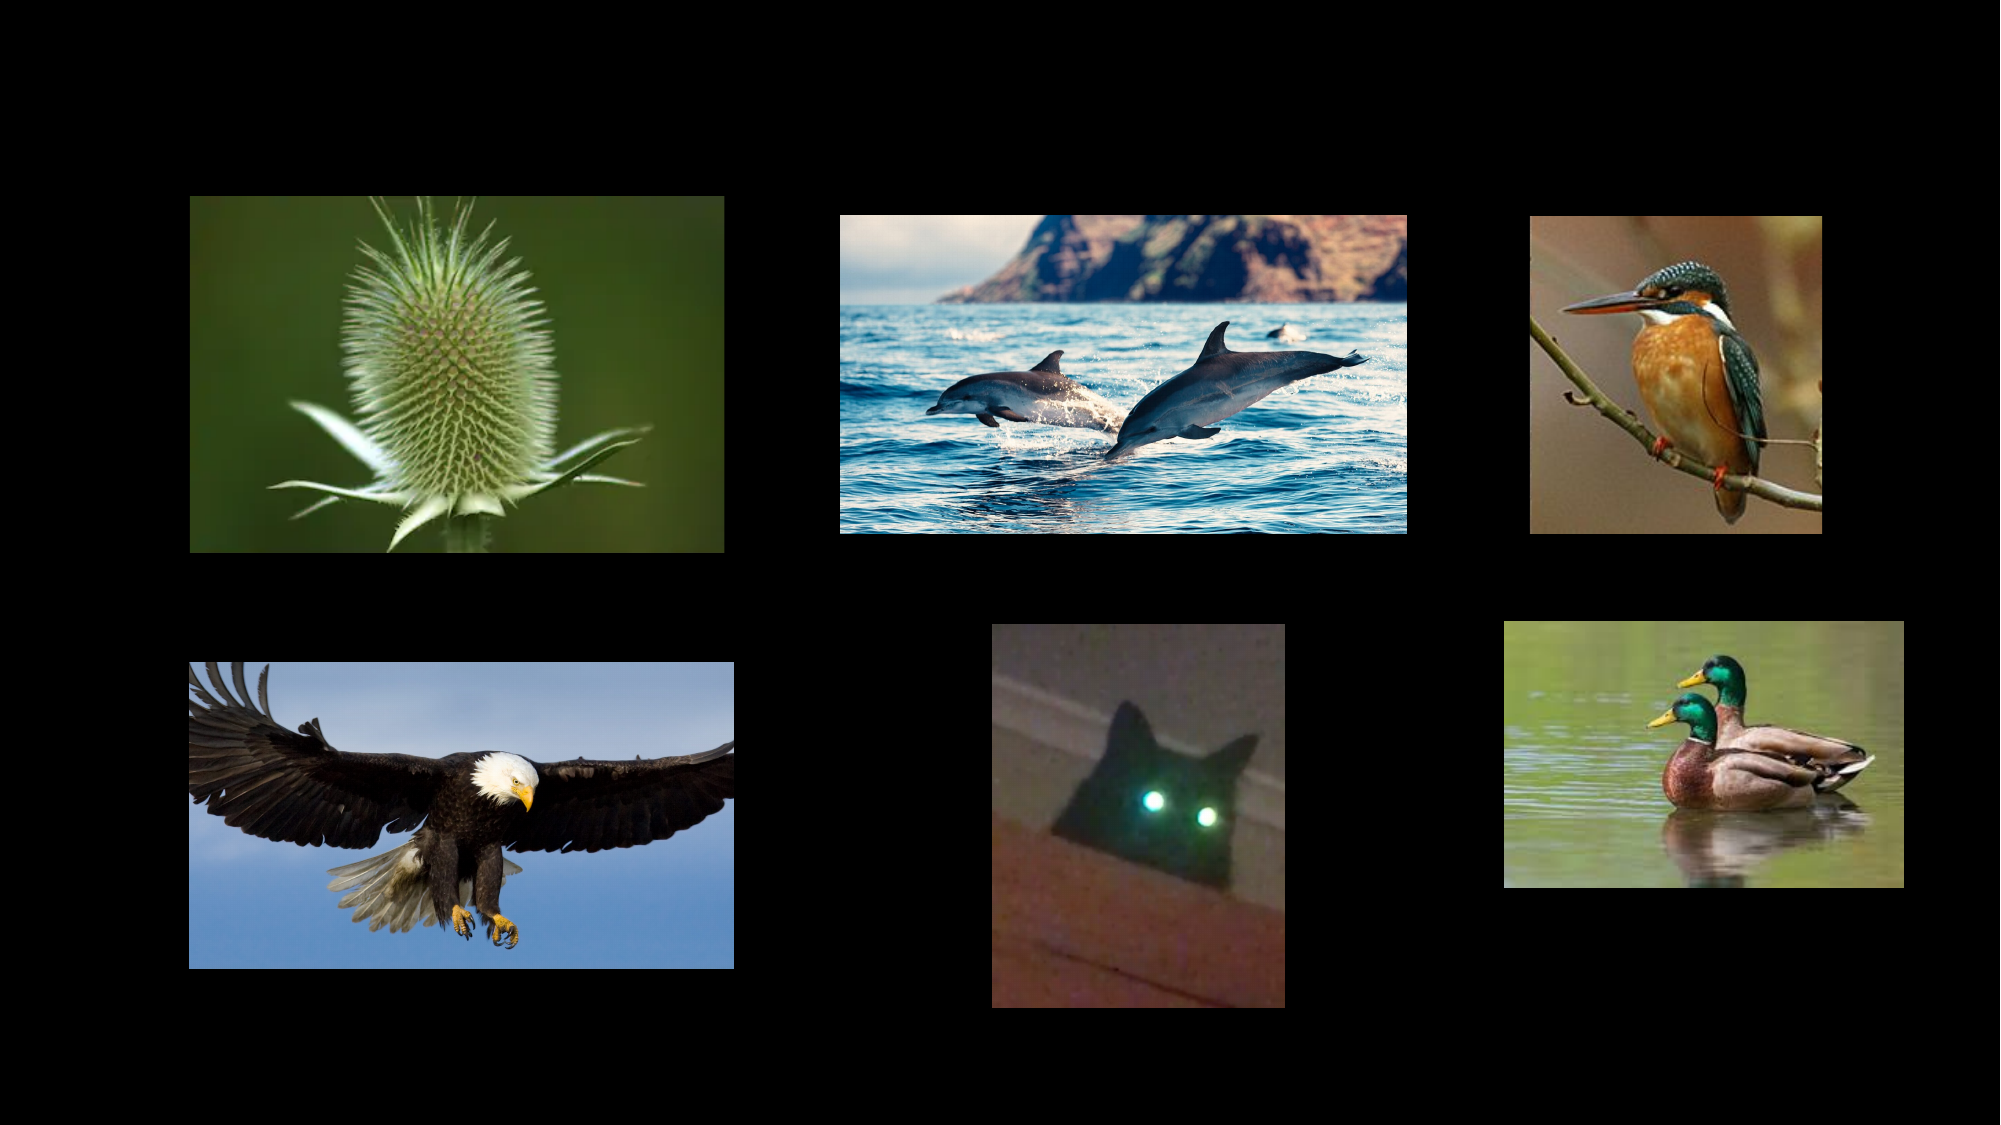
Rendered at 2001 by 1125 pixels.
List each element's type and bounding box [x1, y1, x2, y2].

picture [992, 624, 1286, 1008]
picture [189, 196, 725, 554]
picture [839, 215, 1407, 535]
picture [1529, 215, 1823, 534]
picture [1504, 621, 1905, 888]
picture [189, 662, 734, 969]
